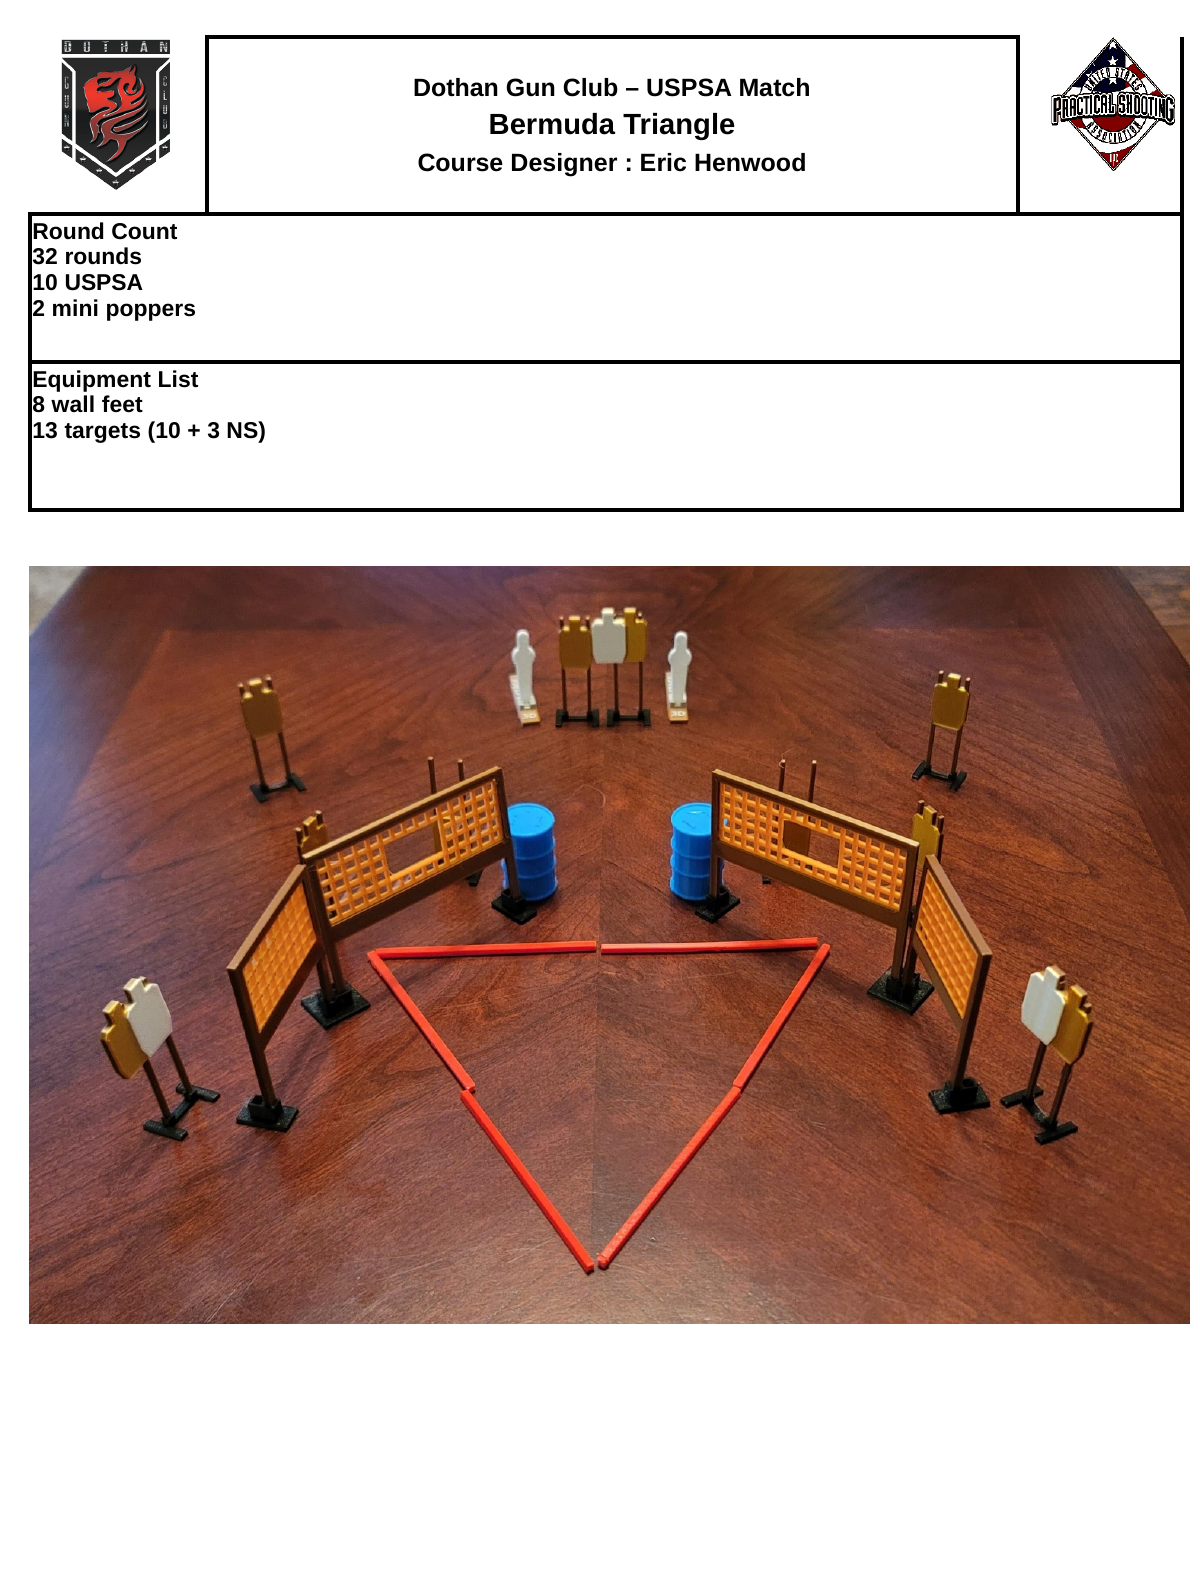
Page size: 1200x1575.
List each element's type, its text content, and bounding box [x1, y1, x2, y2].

picture [1044, 36, 1183, 175]
picture [58, 36, 173, 193]
table_cell Round Count 32 rounds 10 USPSA 2 mini poppers [32, 216, 1180, 360]
table_header Dothan Gun Club – USPSA Match Bermuda Triangle Course Designer : Eric Henwood [209, 39, 1016, 212]
table_header [1020, 37, 1180, 212]
picture [29, 566, 1191, 1325]
table_cell Equipment List 8 wall feet 13 targets (10 + 3 NS) [32, 364, 1180, 508]
table_header [30, 37, 205, 212]
